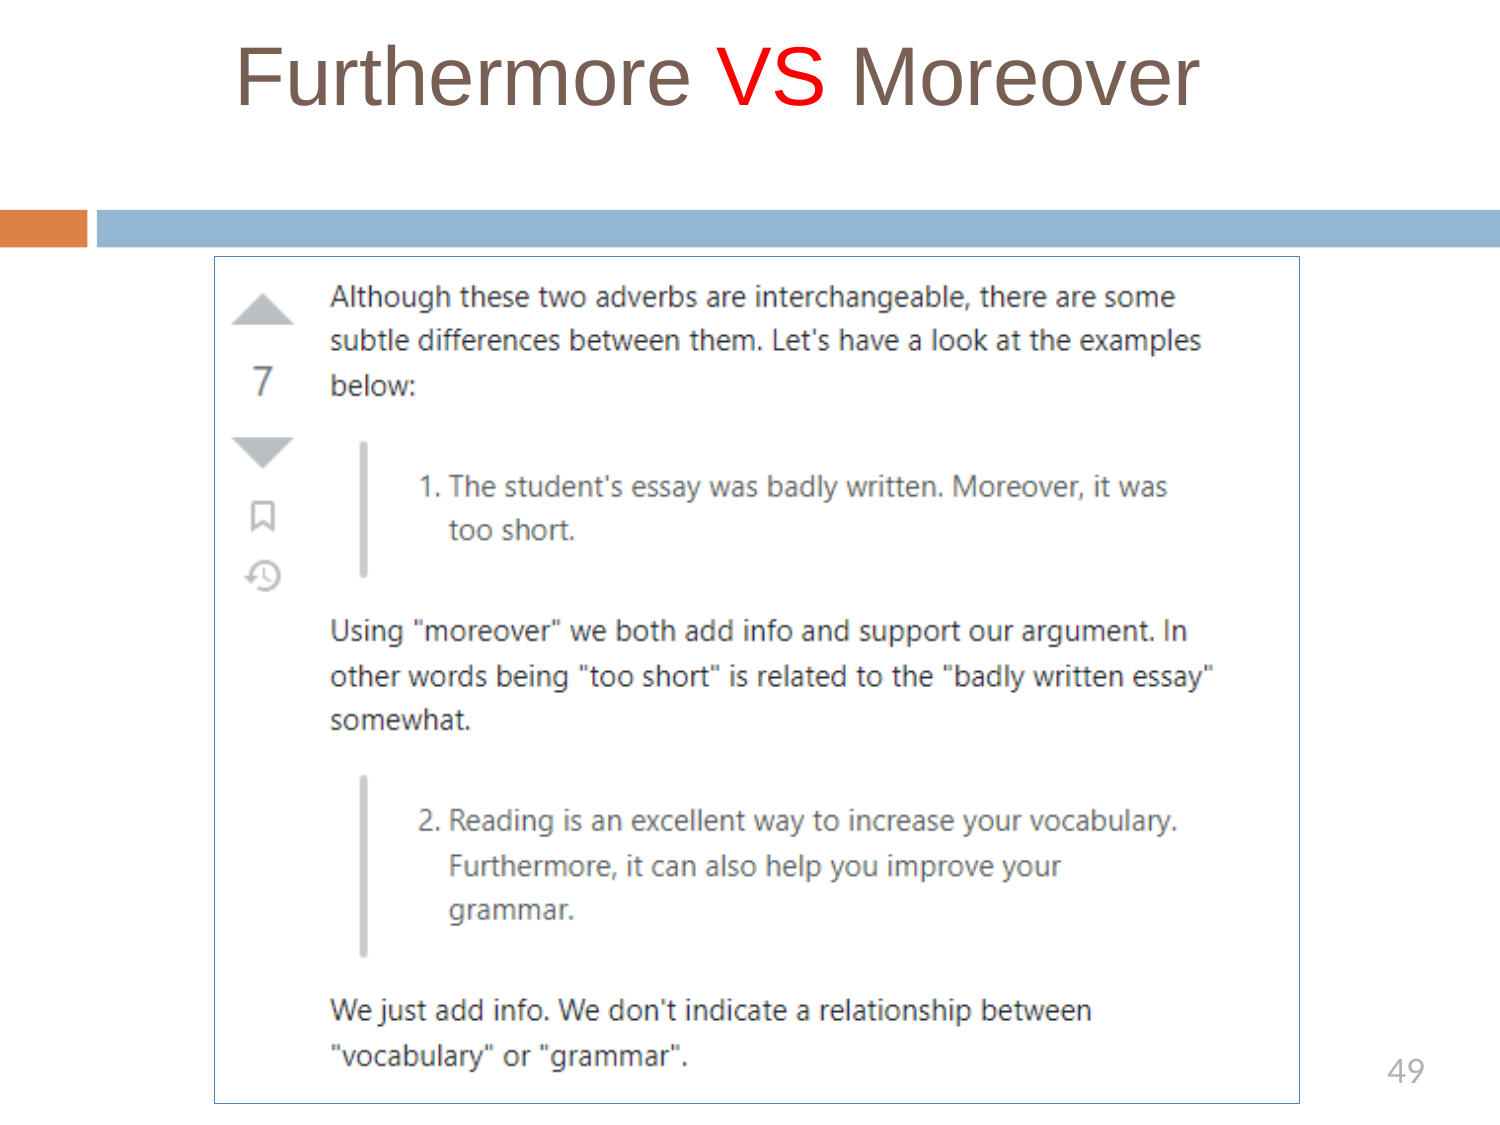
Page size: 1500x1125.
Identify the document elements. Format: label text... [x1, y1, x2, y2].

title Furthermore VS Moreover [24, 22, 1413, 124]
slide_number 49 [1305, 1046, 1425, 1103]
picture [214, 256, 1301, 1104]
